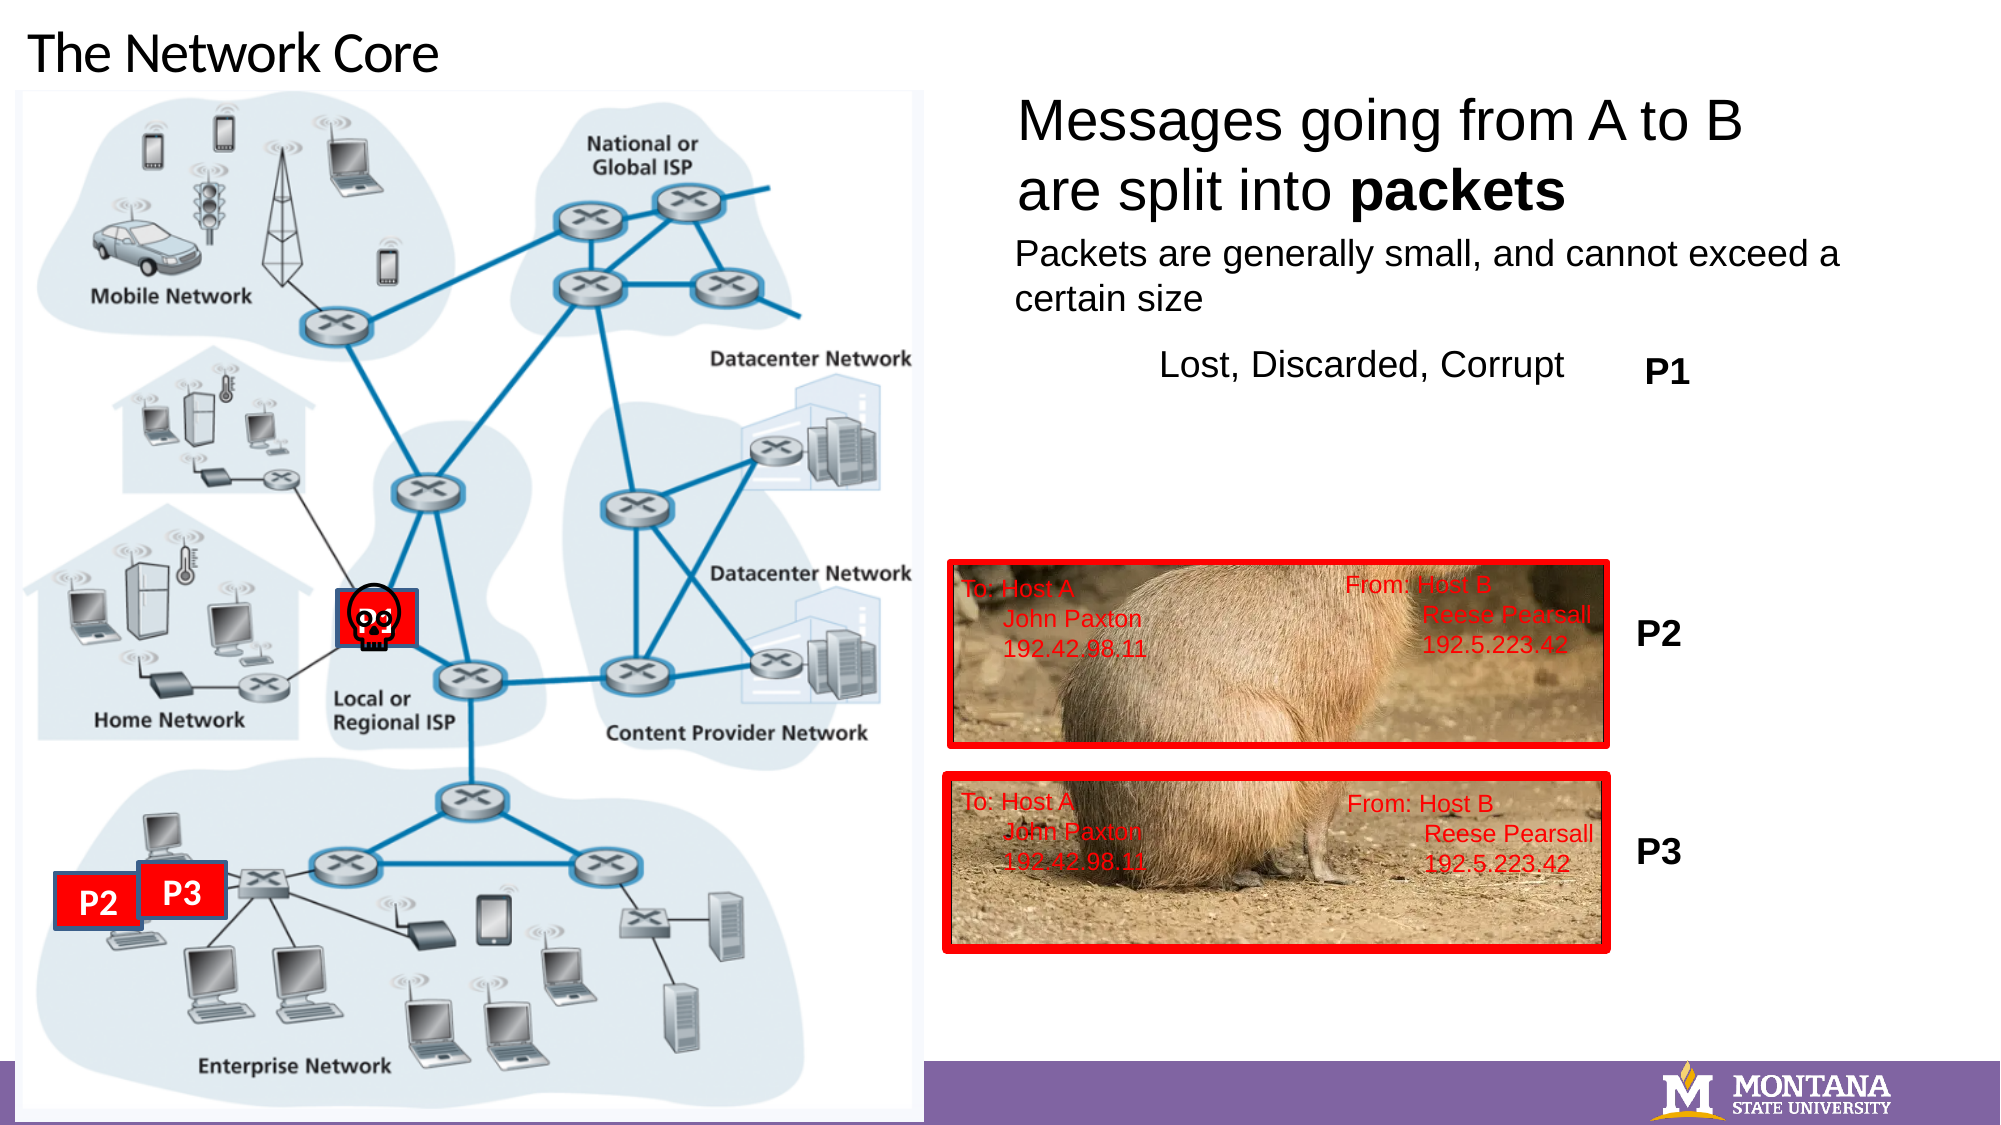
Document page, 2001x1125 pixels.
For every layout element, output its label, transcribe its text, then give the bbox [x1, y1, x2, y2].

text_box P2 [1621, 601, 1697, 662]
text_box Packets are generally small, and cannot exceed a certain size [999, 221, 1909, 327]
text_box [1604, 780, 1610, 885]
picture [952, 565, 1605, 743]
text_box From: Host B Reese Pearsall 192.5.223.42 [1330, 560, 1608, 568]
text_box P1 [1629, 340, 1706, 400]
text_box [0, 1060, 10, 1125]
picture [1649, 1060, 1892, 1122]
picture [14, 90, 924, 1122]
text_box Lost, Discarded, Corrupt [1144, 332, 1580, 392]
text_box Messages going from A to B are split into packets [1003, 74, 1848, 221]
picture [950, 780, 1603, 945]
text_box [1892, 1060, 2000, 1125]
text_box The Network Core [24, 12, 900, 85]
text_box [927, 1060, 1647, 1125]
text_box P3 [1621, 820, 1697, 880]
